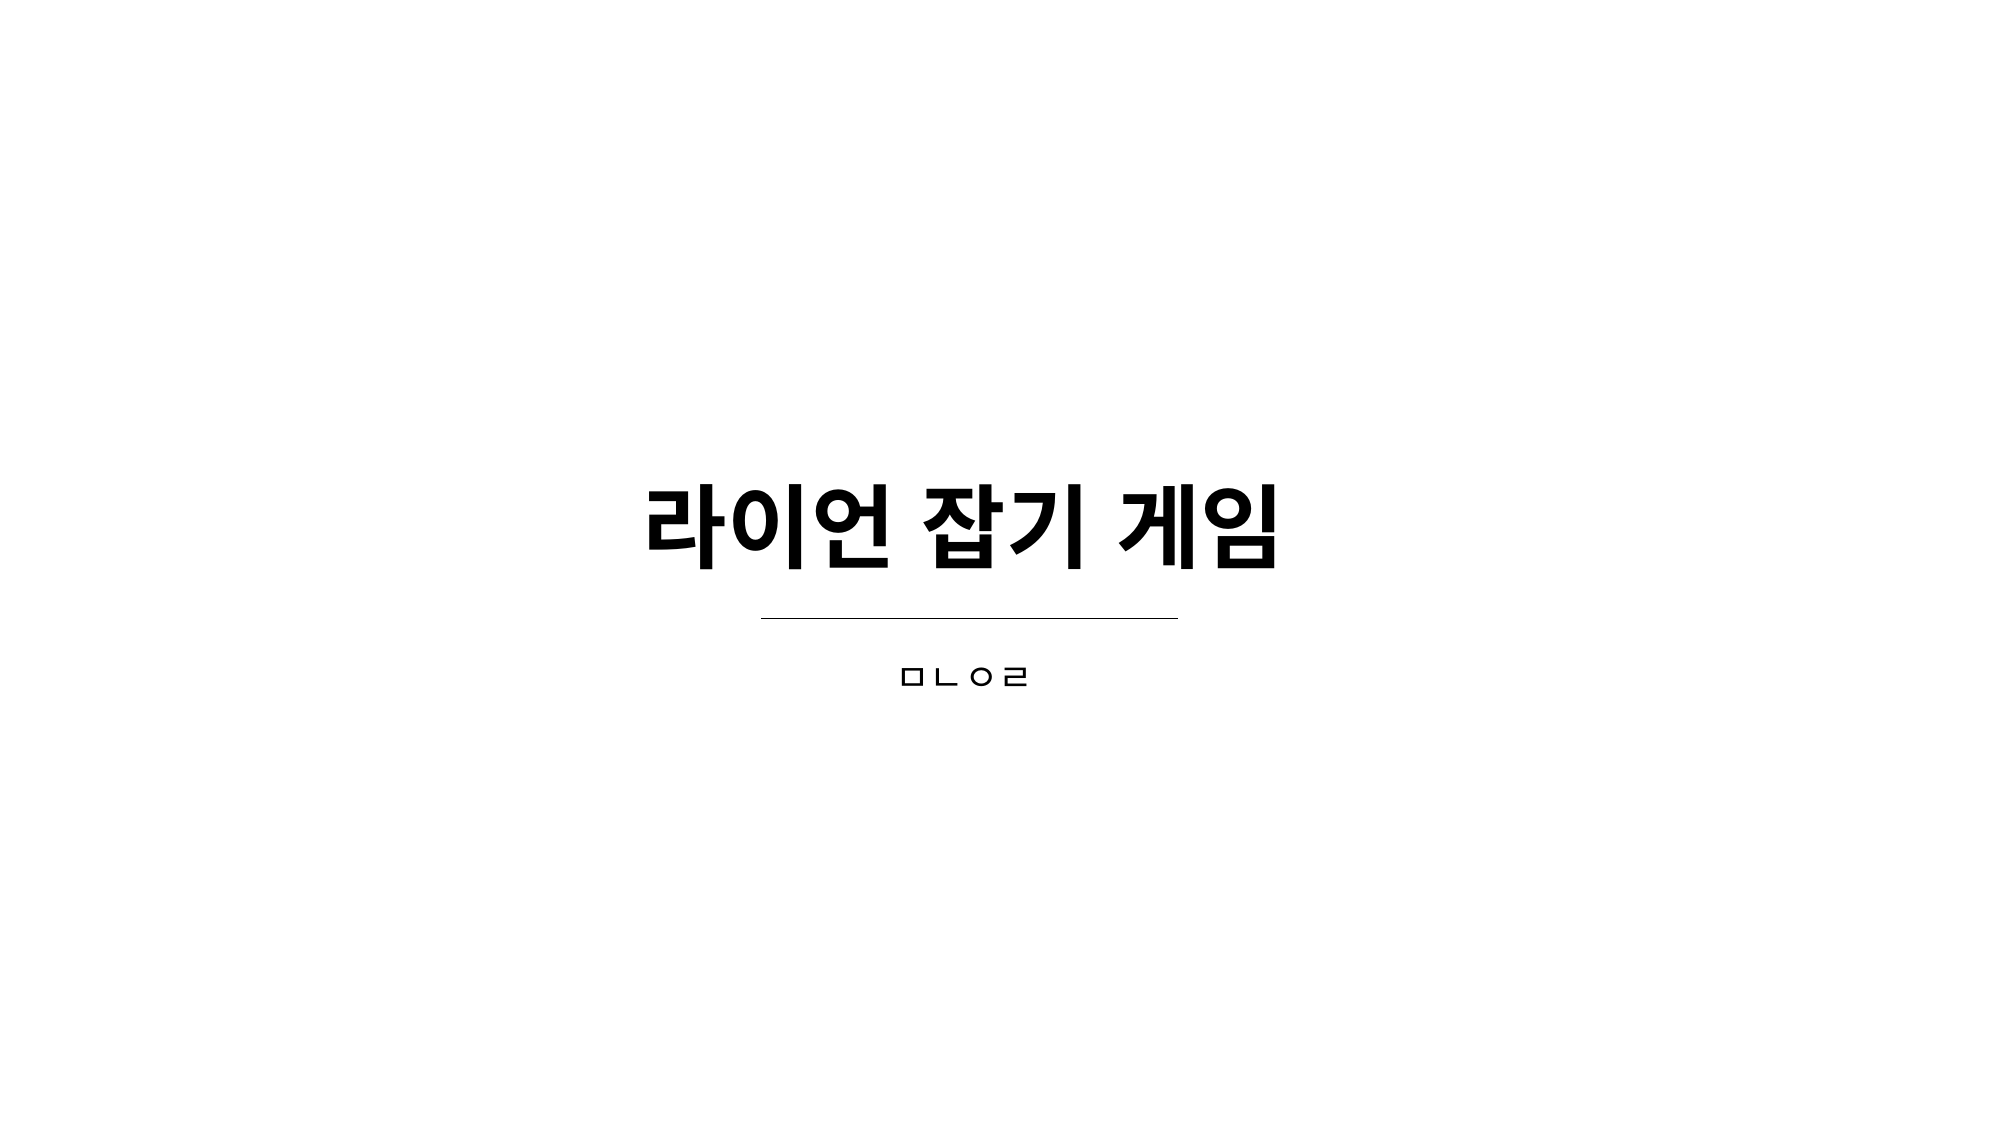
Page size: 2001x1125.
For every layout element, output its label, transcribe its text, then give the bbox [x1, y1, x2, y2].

text_box 라이언 잡기 게임 [627, 462, 1301, 588]
text_box ㅁㄴㅇㄹ [880, 647, 1048, 707]
